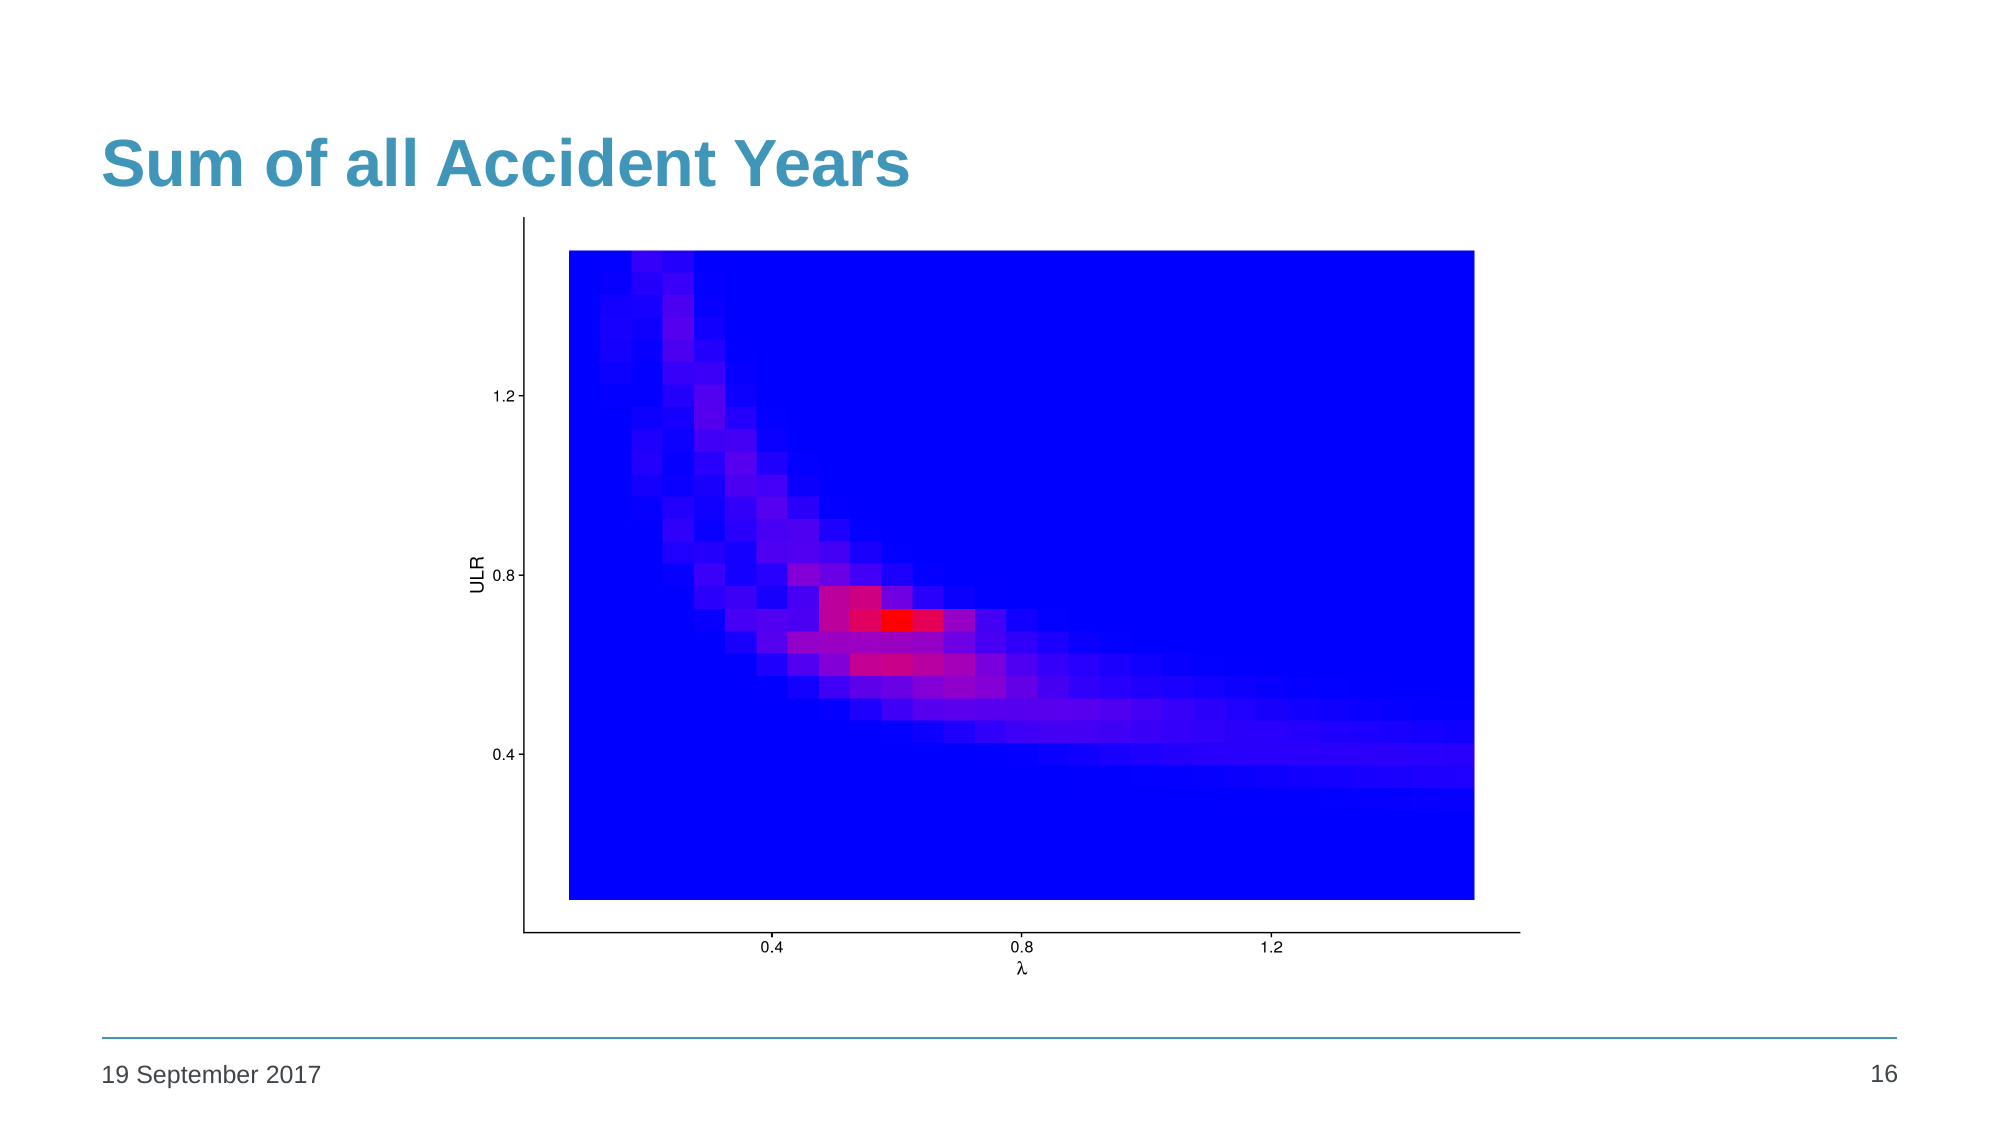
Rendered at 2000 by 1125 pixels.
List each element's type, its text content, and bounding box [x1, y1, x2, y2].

slide_number ‹#› [1771, 1050, 1914, 1106]
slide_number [86, 1051, 528, 1106]
title Sum of all Accident Years [86, 66, 1900, 254]
picture [456, 207, 1529, 988]
